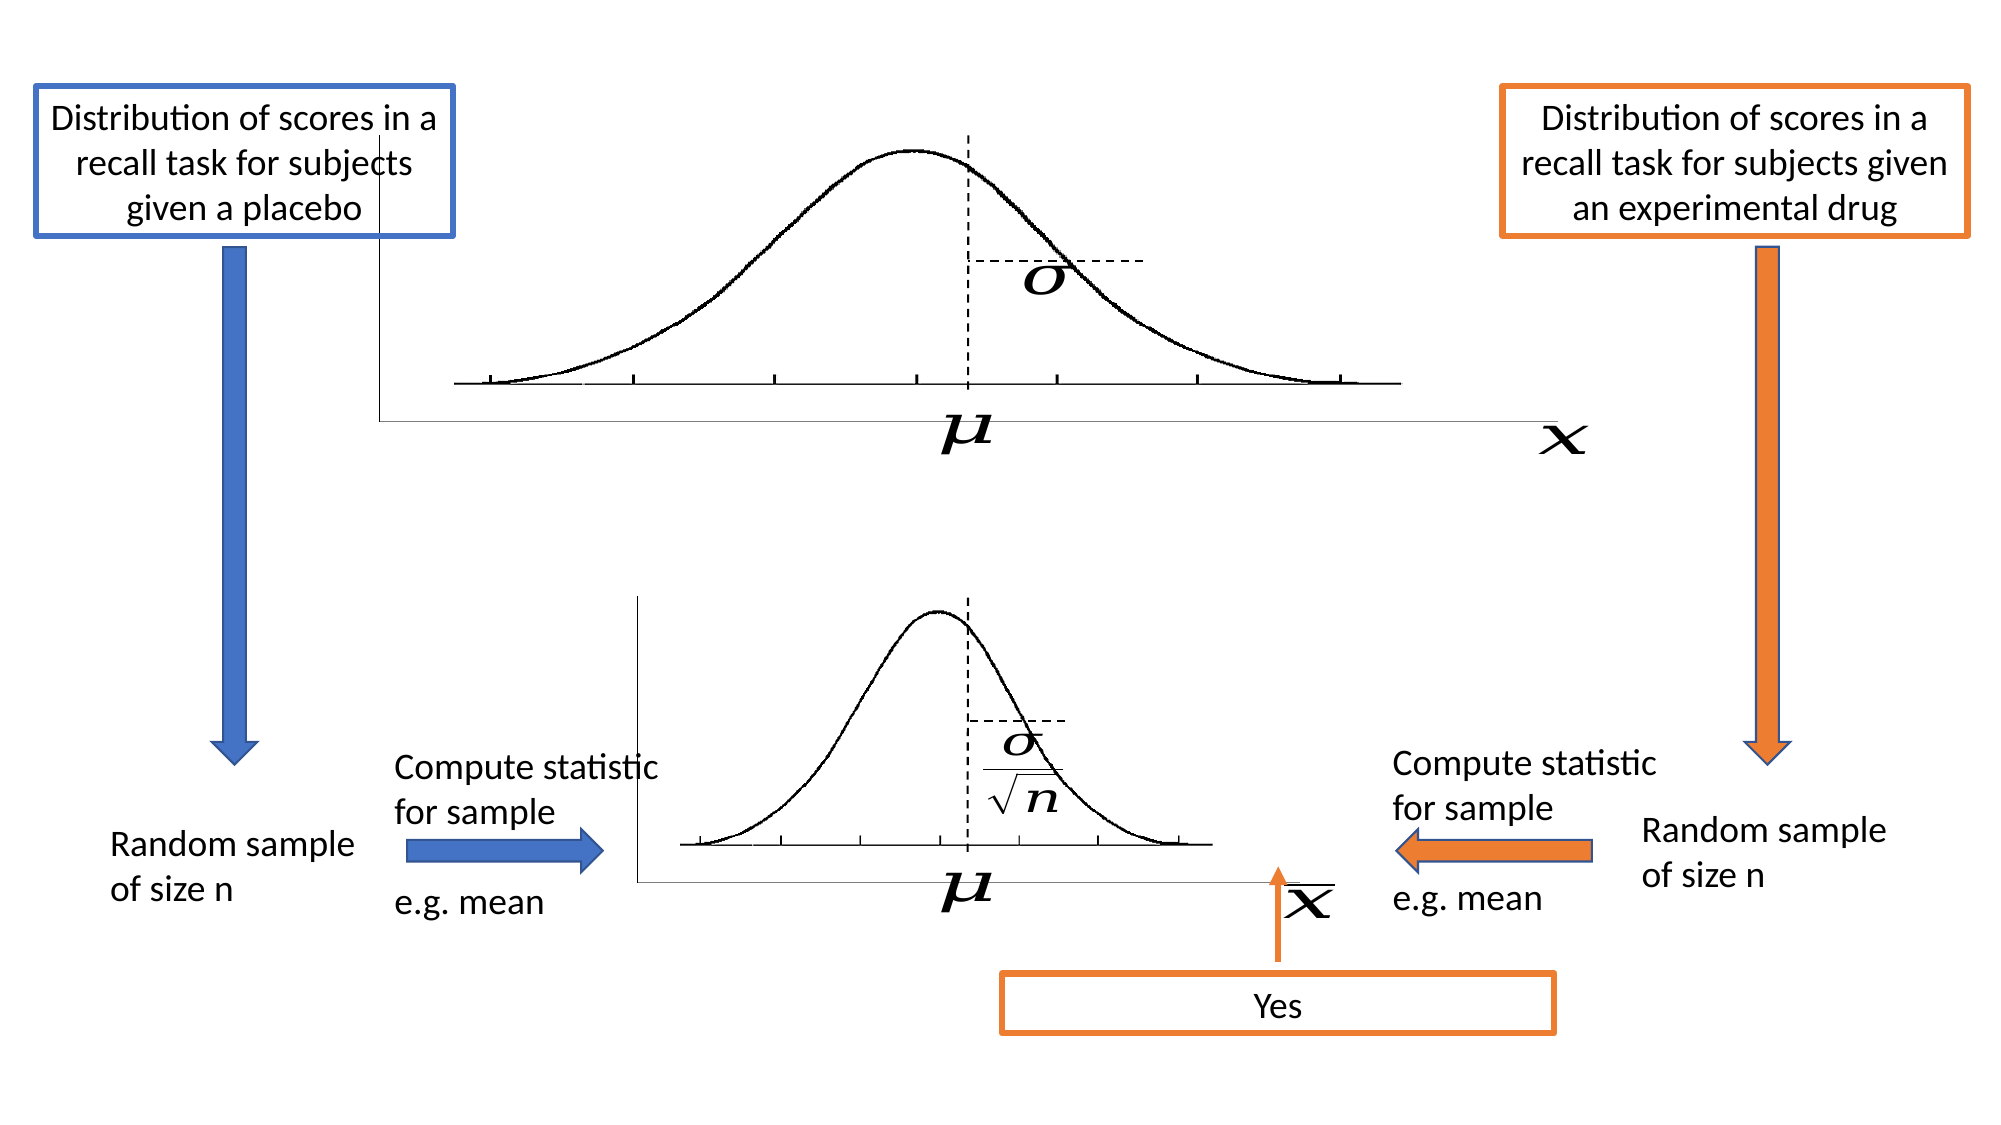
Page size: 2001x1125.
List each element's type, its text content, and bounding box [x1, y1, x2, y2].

picture [636, 596, 1300, 883]
text_box Yes [1002, 973, 1555, 1034]
text_box [209, 246, 260, 767]
text_box Distribution of scores in a recall task for subjects given a placebo [36, 86, 453, 236]
text_box Random sample of size n [95, 811, 373, 917]
text_box Compute statistic for sample e.g. mean [379, 734, 676, 930]
text_box Random sample of size n [1674, 797, 1905, 903]
text_box [1742, 245, 1793, 767]
text_box Distribution of scores in a recall task for subjects given an experimental drug [1502, 86, 1968, 236]
picture [379, 135, 1558, 422]
text_box Compute statistic for sample e.g. mean [1377, 730, 1674, 926]
